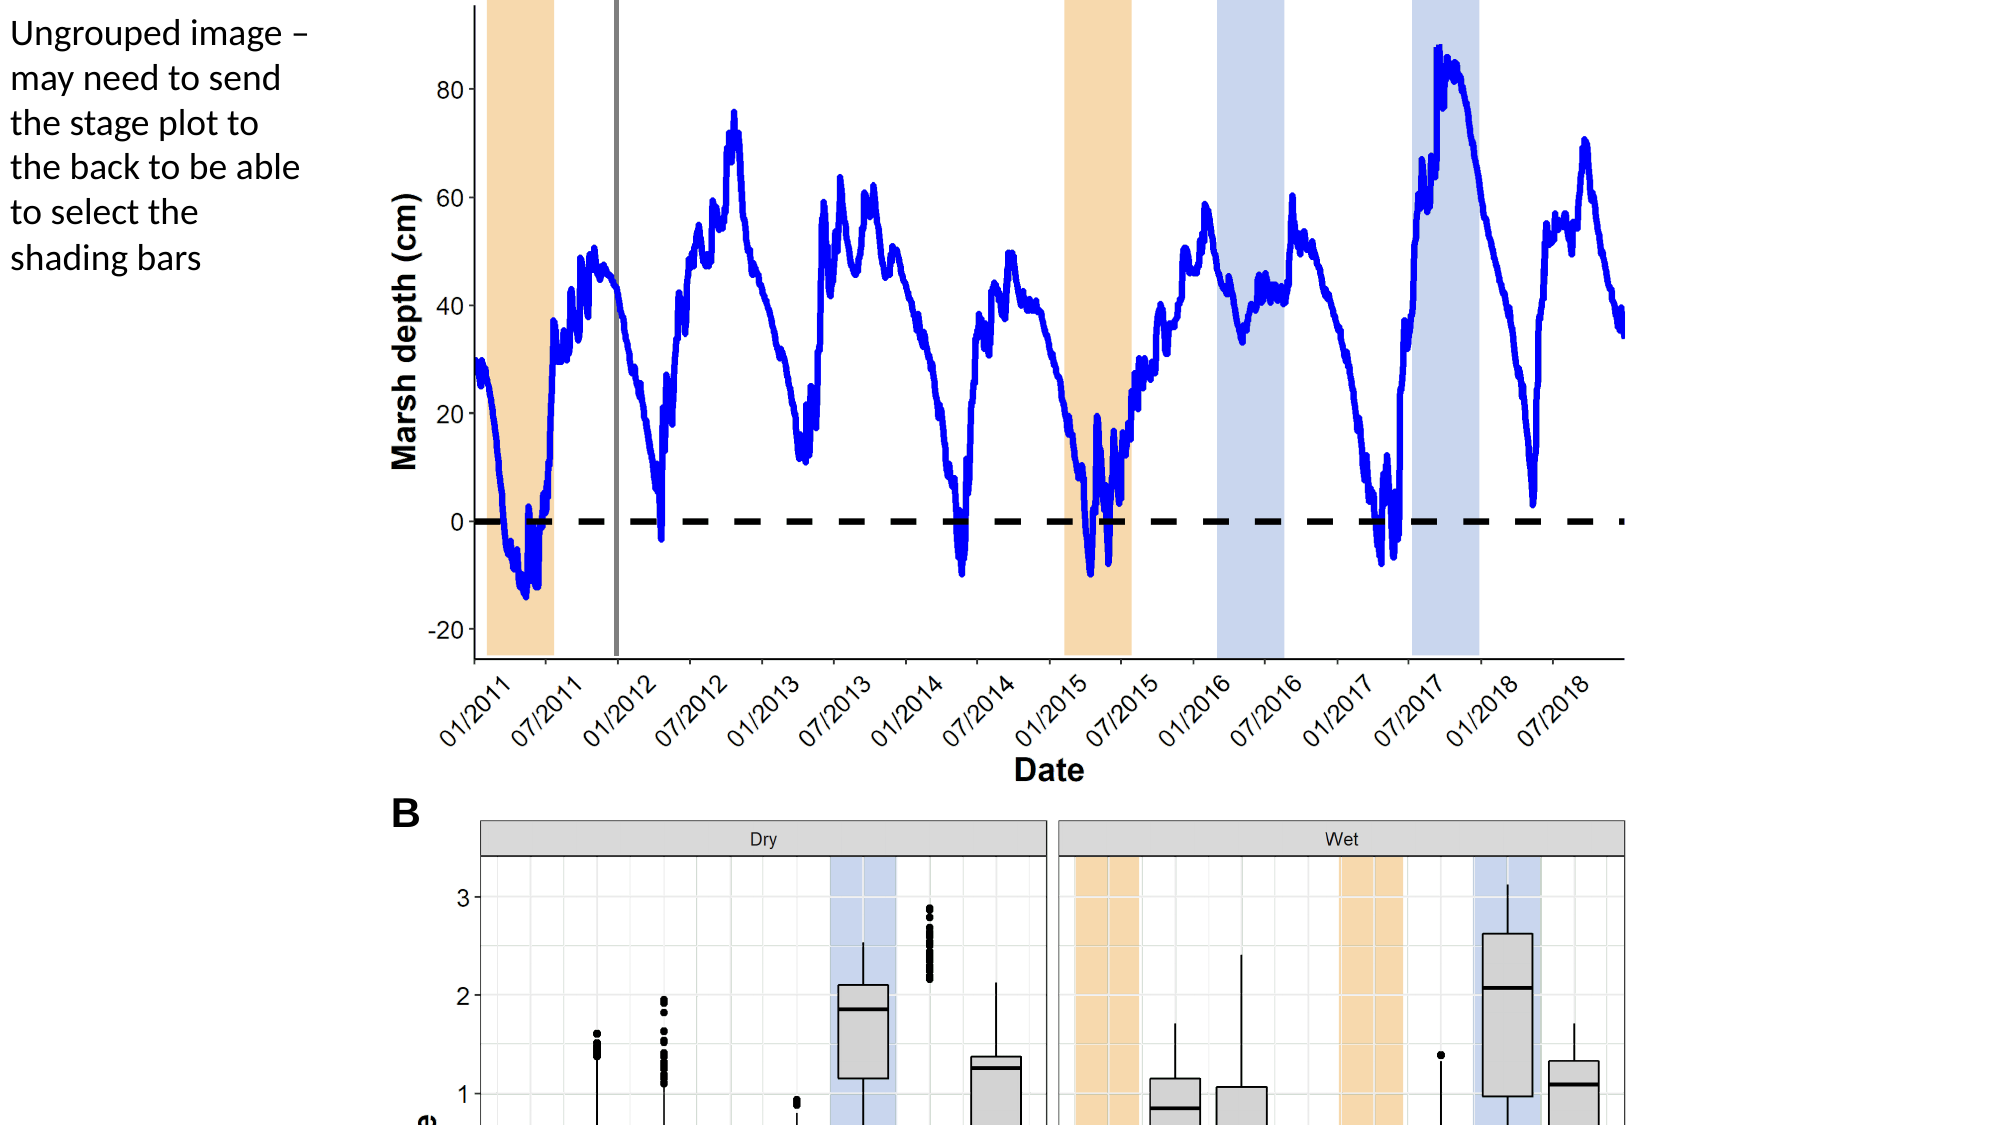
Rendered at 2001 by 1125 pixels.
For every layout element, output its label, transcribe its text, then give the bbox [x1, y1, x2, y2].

picture [400, 812, 1636, 1125]
text_box B [375, 803, 431, 844]
text_box Ungrouped image – may need to send the stage plot to the back to be able to select the shading bars [0, 0, 326, 285]
picture [379, 0, 1636, 799]
